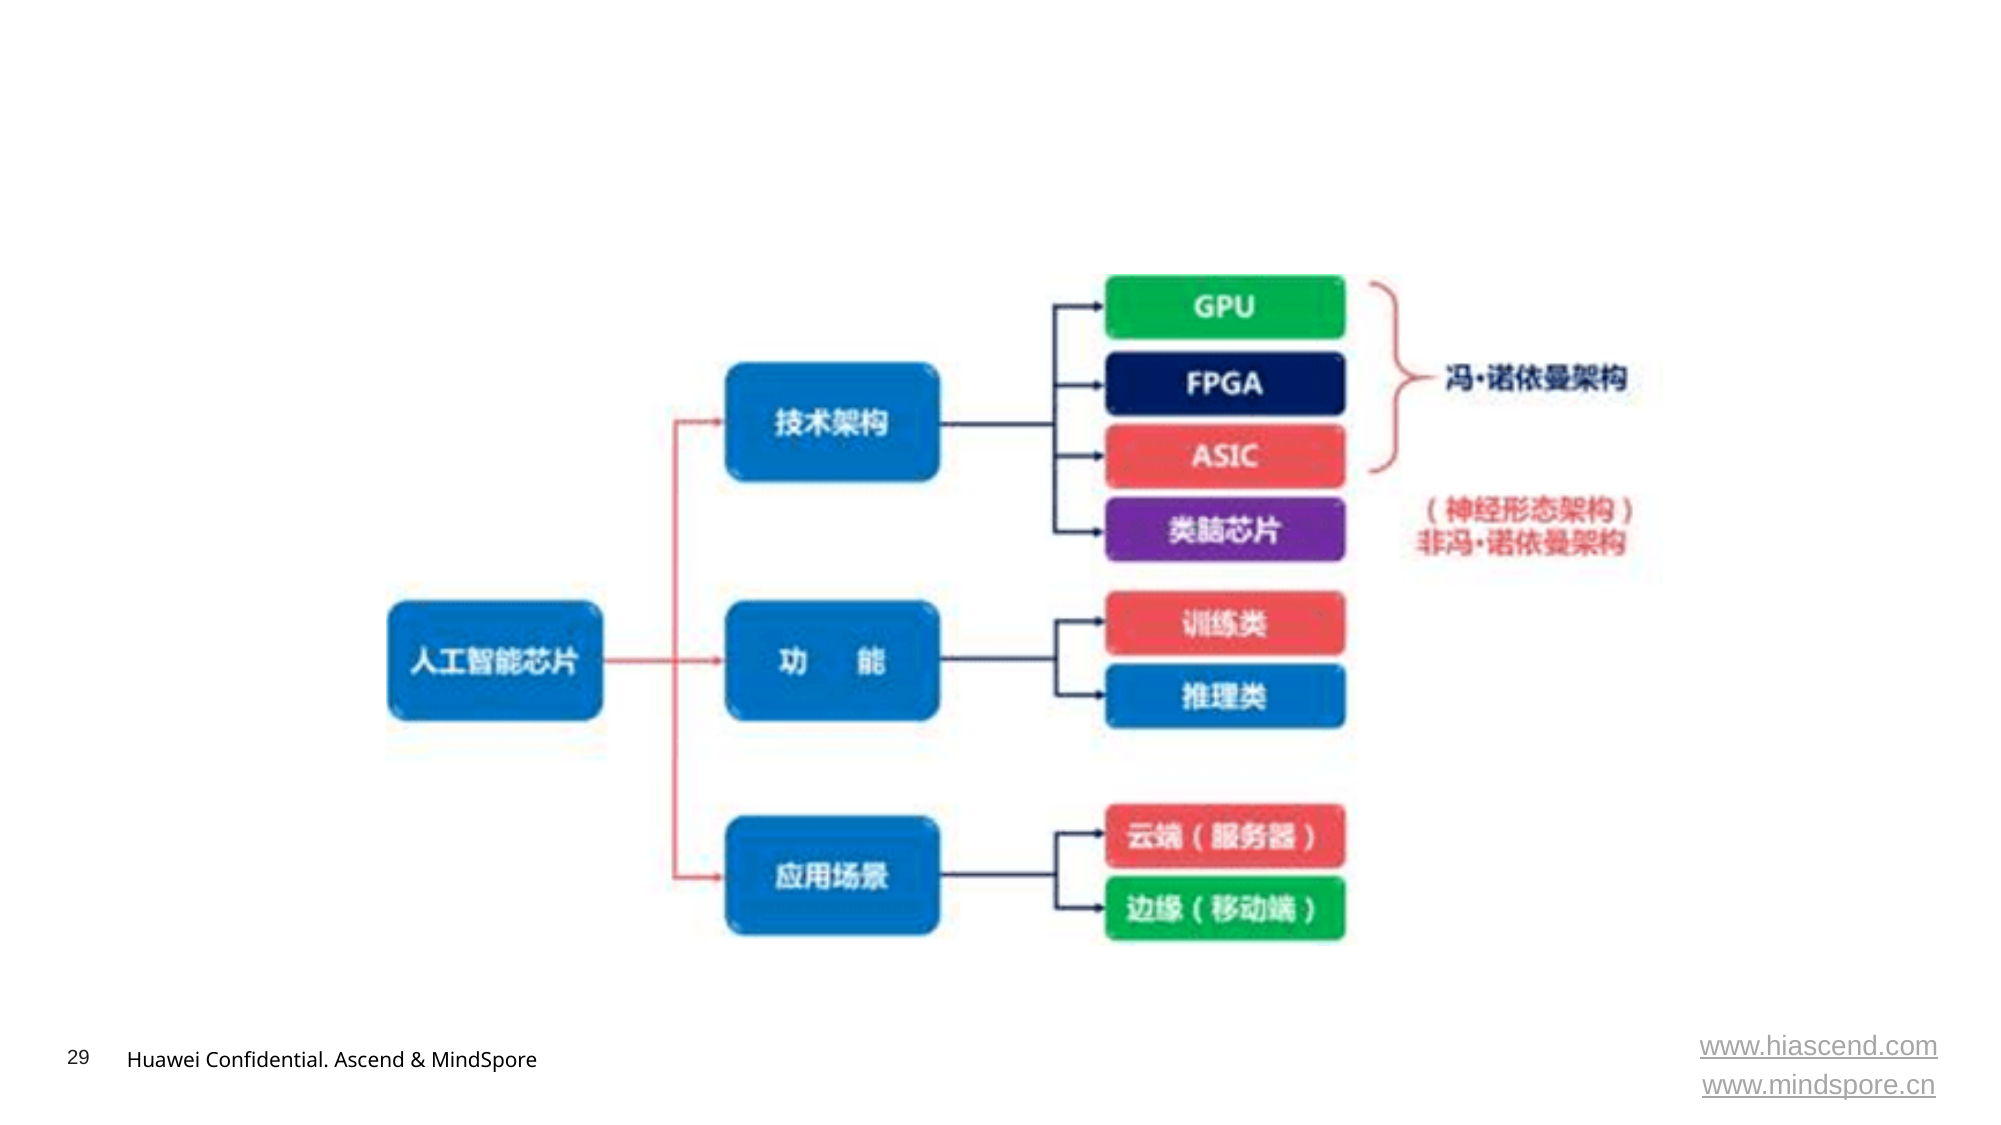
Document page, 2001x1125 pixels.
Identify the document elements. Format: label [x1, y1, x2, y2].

picture [385, 274, 1664, 946]
